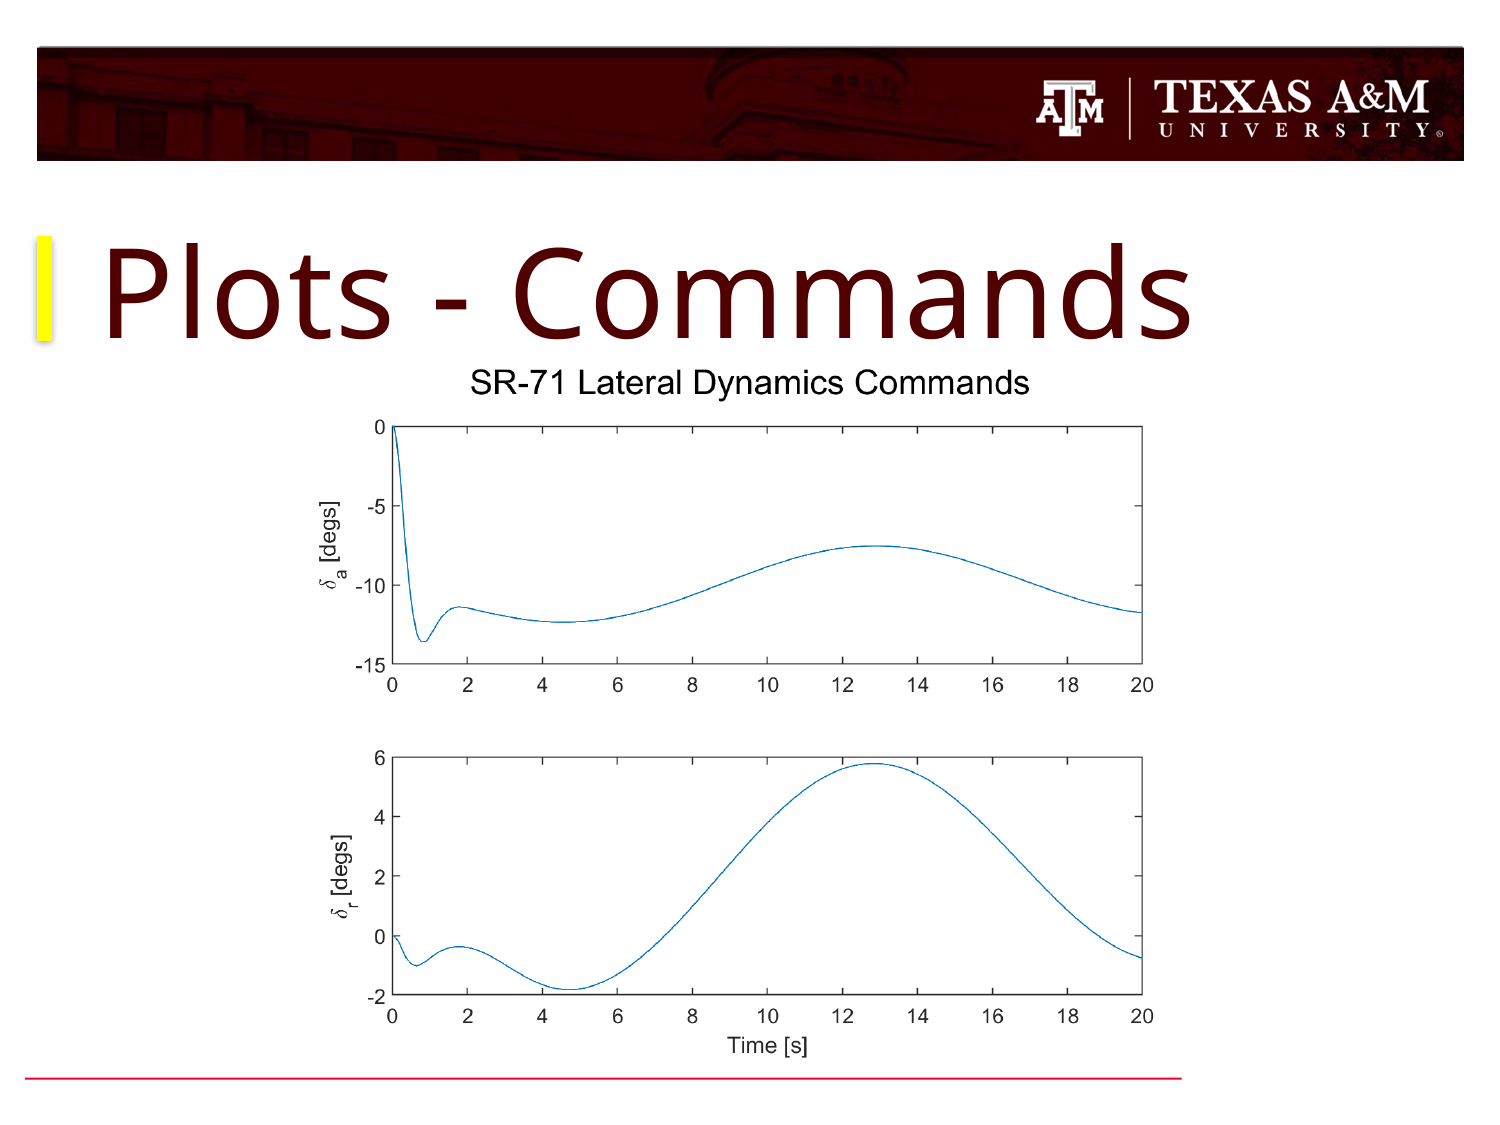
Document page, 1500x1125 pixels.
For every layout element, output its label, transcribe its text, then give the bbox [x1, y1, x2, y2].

picture [266, 346, 1234, 1072]
picture [37, 45, 1464, 161]
title Plots - Commands [83, 195, 1367, 383]
